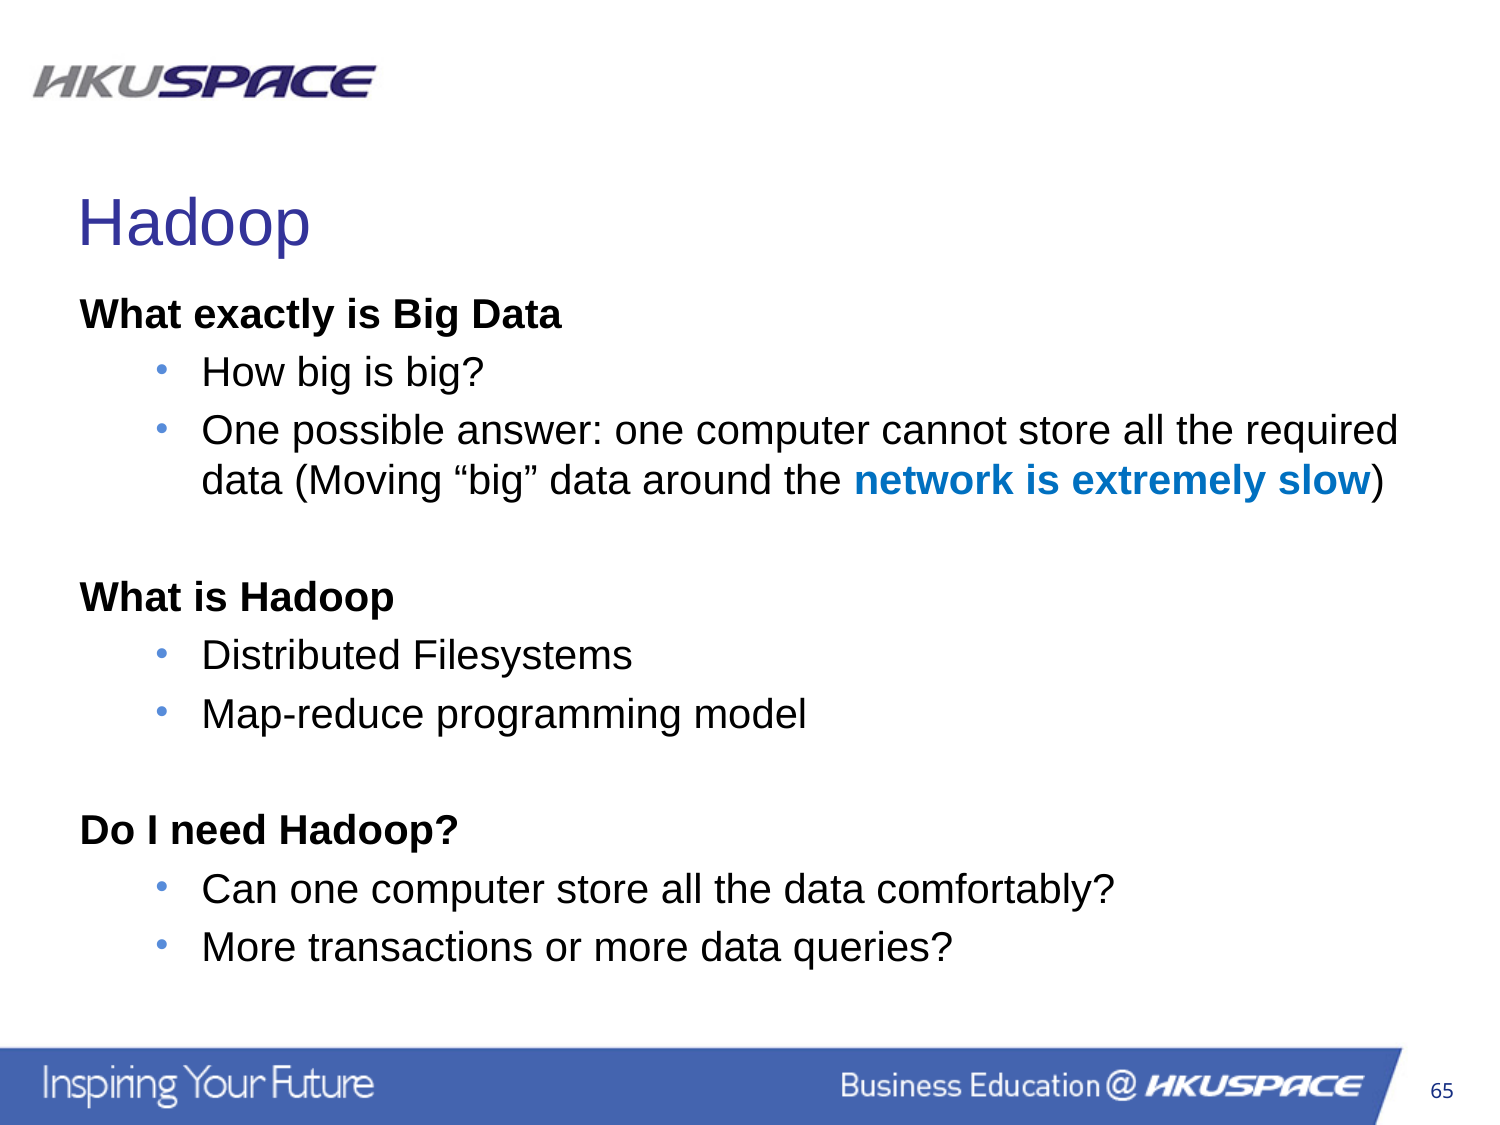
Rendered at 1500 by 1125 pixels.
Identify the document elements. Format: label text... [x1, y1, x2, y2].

title Hadoop [62, 101, 1388, 266]
slide_number 65 [1415, 1070, 1499, 1125]
text_box What exactly is Big Data How big is big? One possible answer: one computer cannot store all the required data (Moving “big” data around the network is extremely slow) What is Hadoop Distributed Filesystems Map-reduce programming model Do I need Hadoop? Can one computer store all the data comfortably? More transactions or more data queries? [64, 278, 1436, 1012]
picture [0, 0, 1500, 1125]
